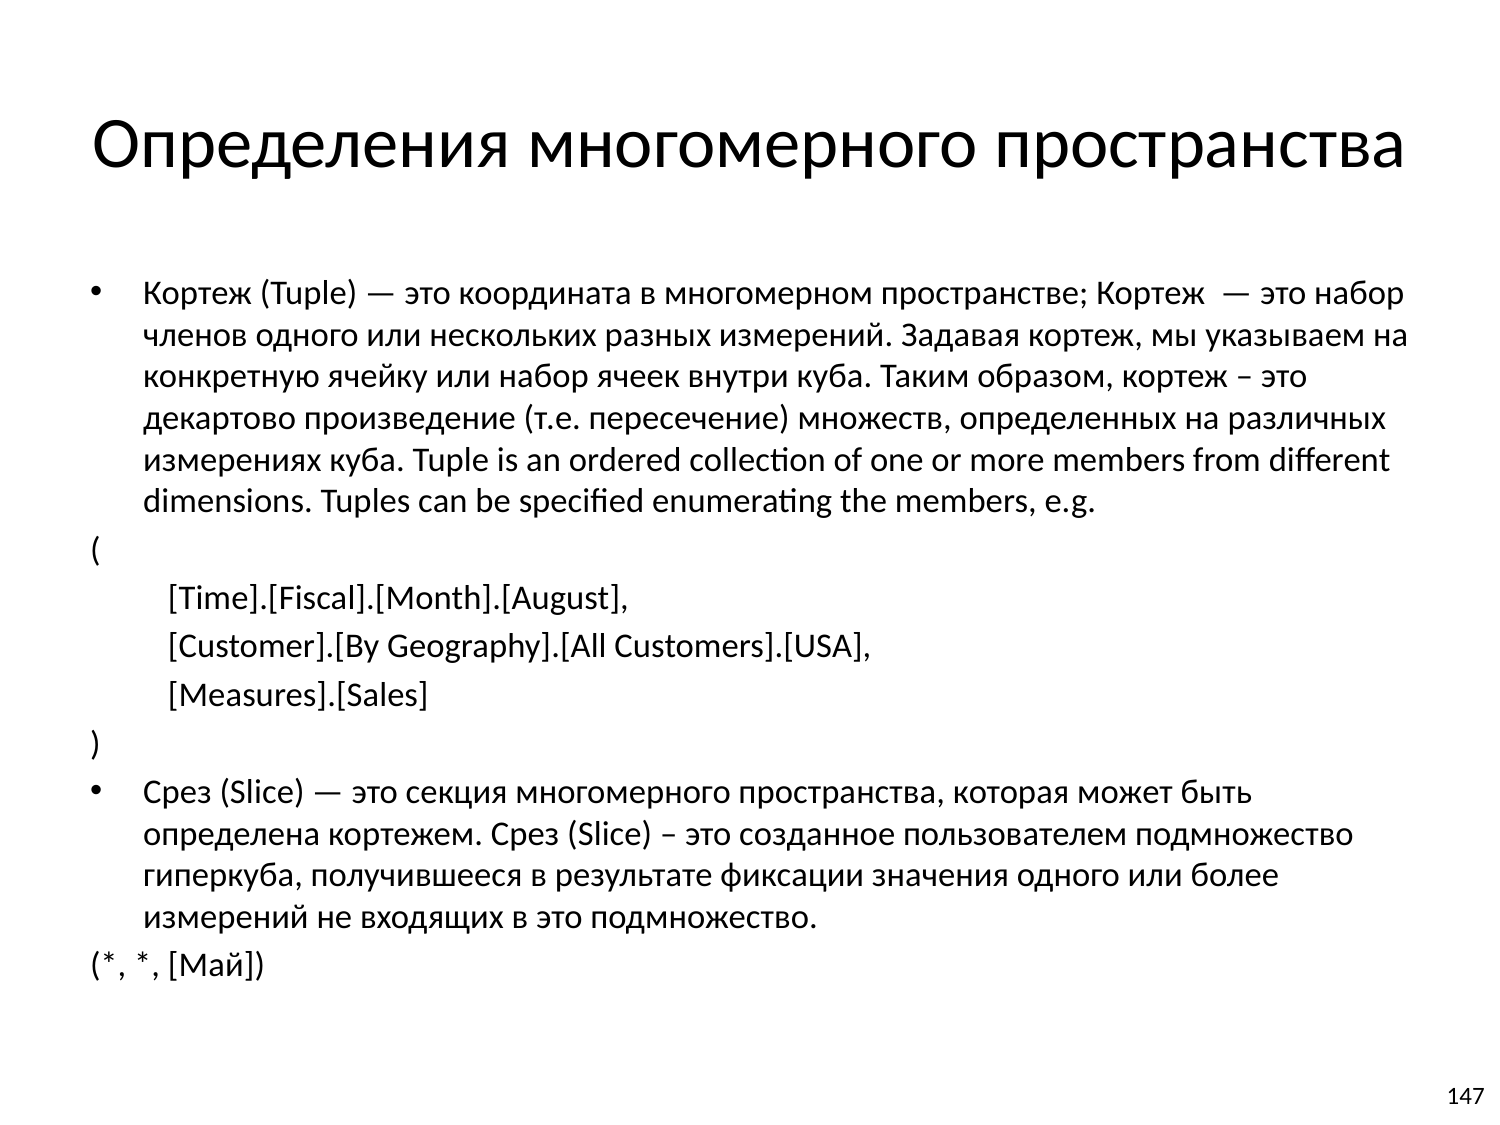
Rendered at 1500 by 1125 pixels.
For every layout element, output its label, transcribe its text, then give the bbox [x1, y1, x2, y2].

list Кортеж (Tuple) — это координата в многомерном пространстве; Кортеж — это набор членов одного или нескольких разных измерений. Задавая кортеж, мы указываем на конкретную ячейку или набор ячеек внутри куба. Таким образом, кортеж – это декартово произведение (т.е. пересечение) множеств, определенных на различных измерениях куба. Tuple is an ordered collection of one or more members from different dimensions. Tuples can be specified enumerating the members, e.g. ( [Time].[Fiscal].[Month].[August], [Customer].[By Geography].[All Customers].[USA], [Measures].[Sales] ) Срез (Slice) — это секция многомерного пространства, которая может быть определена кортежем. Срез (Slice) – это созданное пользователем подмножество гиперкуба, получившееся в результате фиксации значения одного или более измерений не входящих в это подмножество. (*, *, [Май]) [75, 262, 1425, 1005]
title Определения многомерного пространства [75, 45, 1425, 233]
slide_number 147 [1149, 1065, 1500, 1125]
